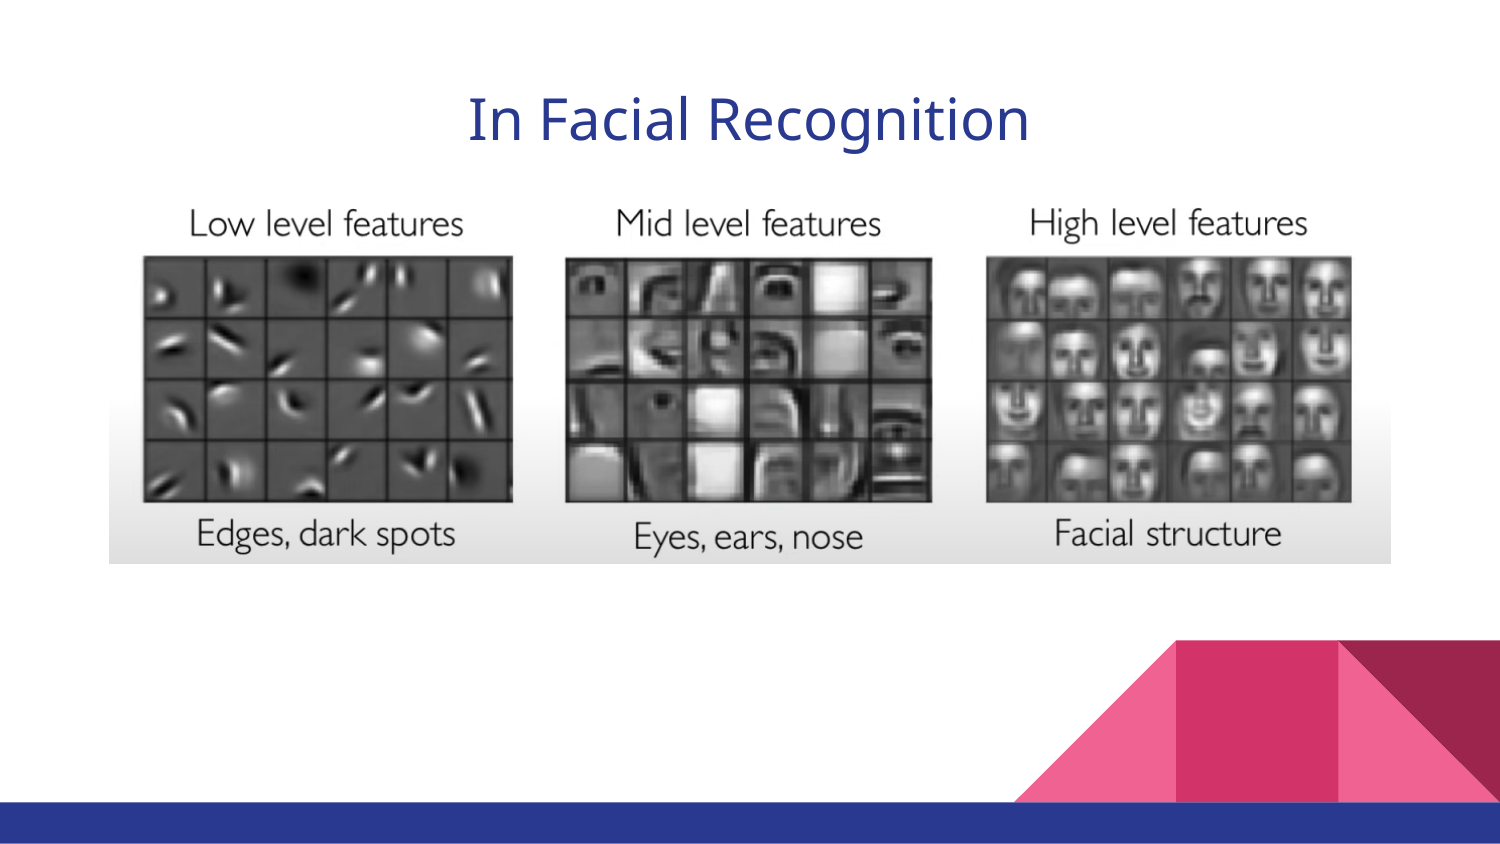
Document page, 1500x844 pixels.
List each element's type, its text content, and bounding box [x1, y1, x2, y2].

picture [108, 193, 1391, 565]
title In Facial Recognition [51, 67, 1449, 167]
